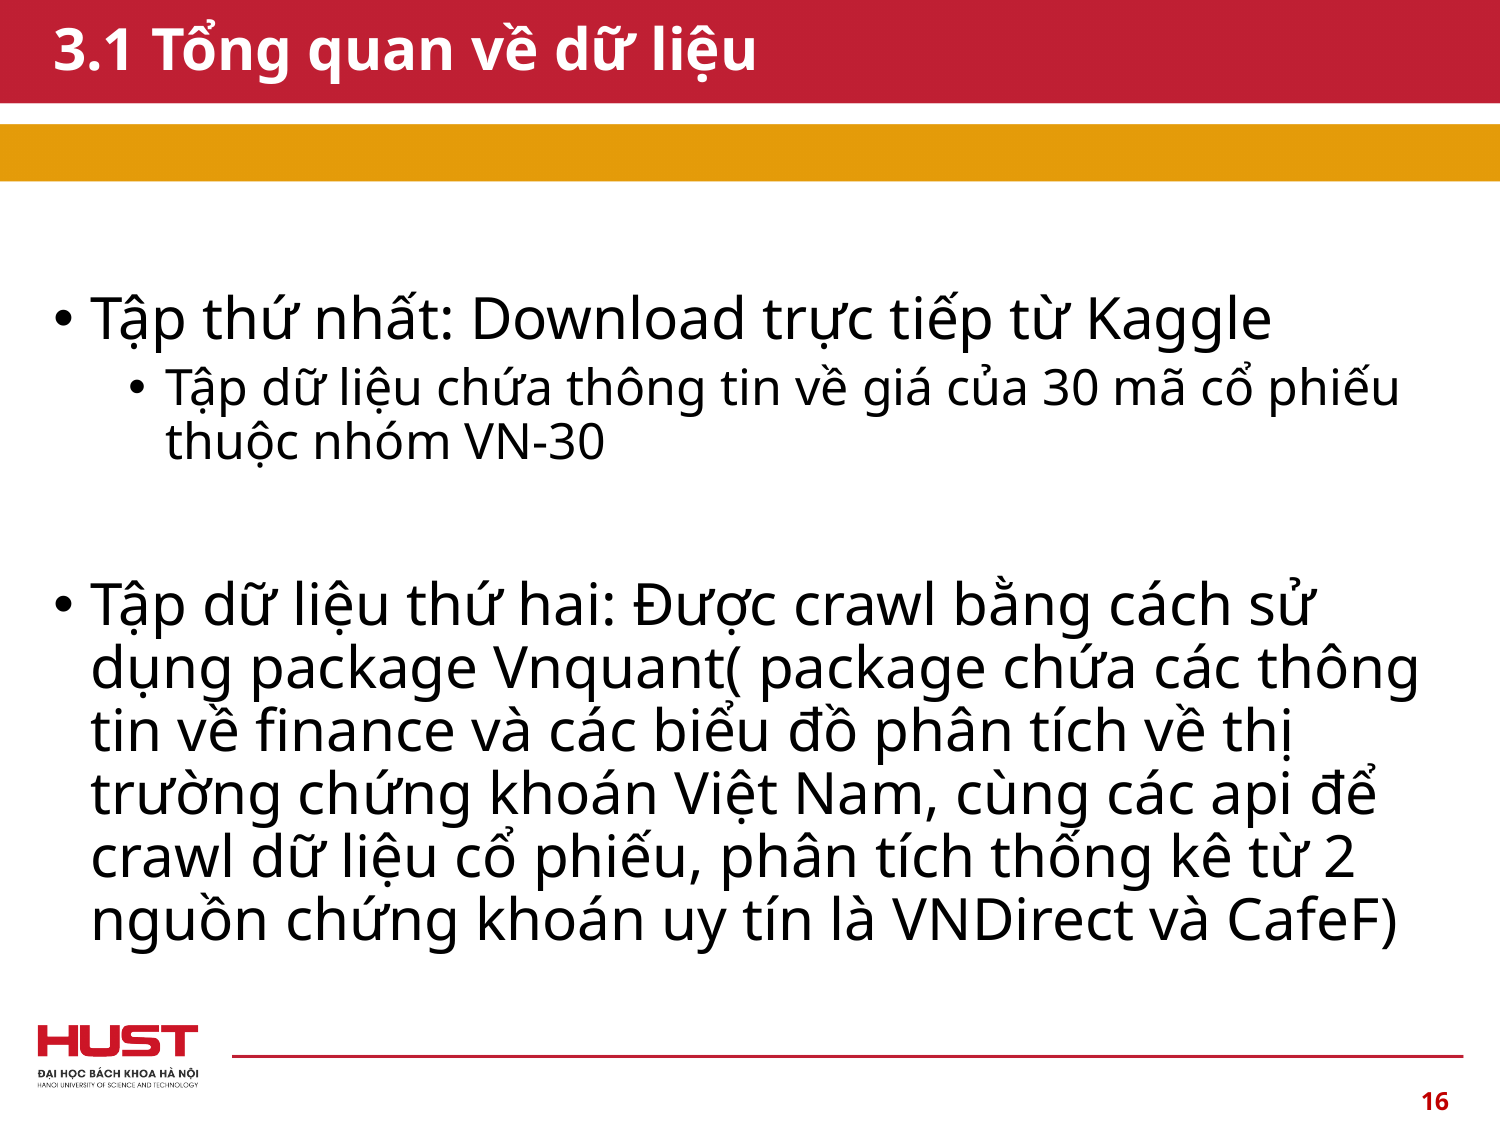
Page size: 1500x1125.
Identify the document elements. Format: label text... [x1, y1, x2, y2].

picture [0, 0, 1500, 1125]
title 3.1 Tổng quan về dữ liệu [38, 12, 1462, 87]
slide_number 16 [1126, 1078, 1464, 1125]
list Tập thứ nhất: Download trực tiếp từ Kaggle Tập dữ liệu chứa thông tin về giá của 30 mã cổ phiếu thuộc nhóm VN-30 Tập dữ liệu thứ hai: Được crawl bằng cách sử dụng package Vnquant( package chứa các thông tin về finance và các biểu đồ phân tích về thị trường chứng khoán Việt Nam, cùng các api để crawl dữ liệu cổ phiếu, phân tích thống kê từ 2 nguồn chứng khoán uy tín là VNDirect và CafeF) [38, 191, 1462, 1000]
